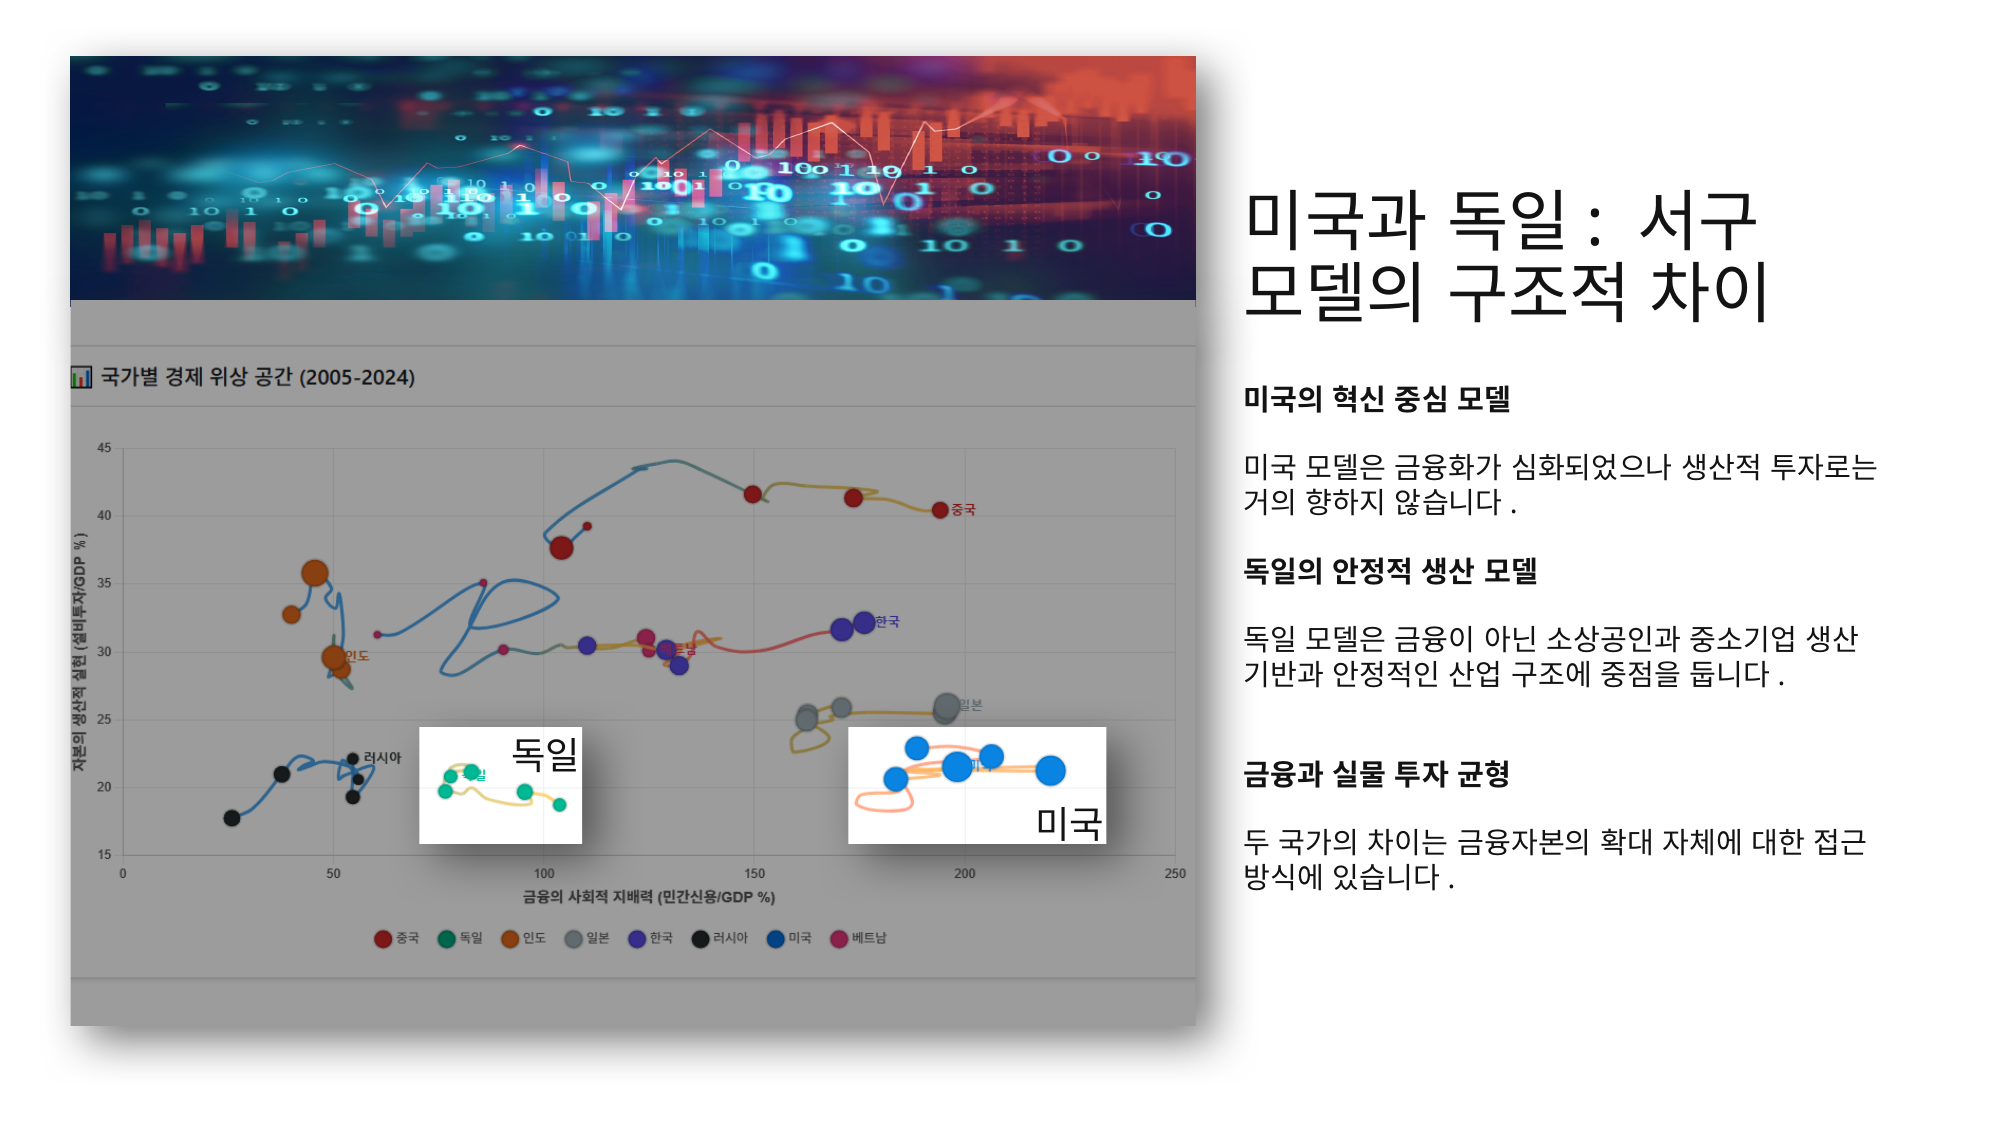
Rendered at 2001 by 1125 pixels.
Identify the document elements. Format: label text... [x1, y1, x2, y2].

picture [70, 56, 1196, 1026]
title 미국과 독일: 서구 모델의 구조적 차이 [1243, 88, 1949, 339]
text_box 미국의 혁신 중심 모델 미국 모델은 금융화가 심화되었으나 생산적 투자로는 거의 향하지 않습니다. 독일의 안정적 생산 모델 독일 모델은 금융이 아닌 소상공인과 중소기업 생산 기반과 안정적인 산업 구조에 중점을 둡니다. 금융과 실물 투자 균형 두 국가의 차이는 금융자본의 확대 자체에 대한 접근 방식에 있습니다. [1243, 373, 1949, 1037]
